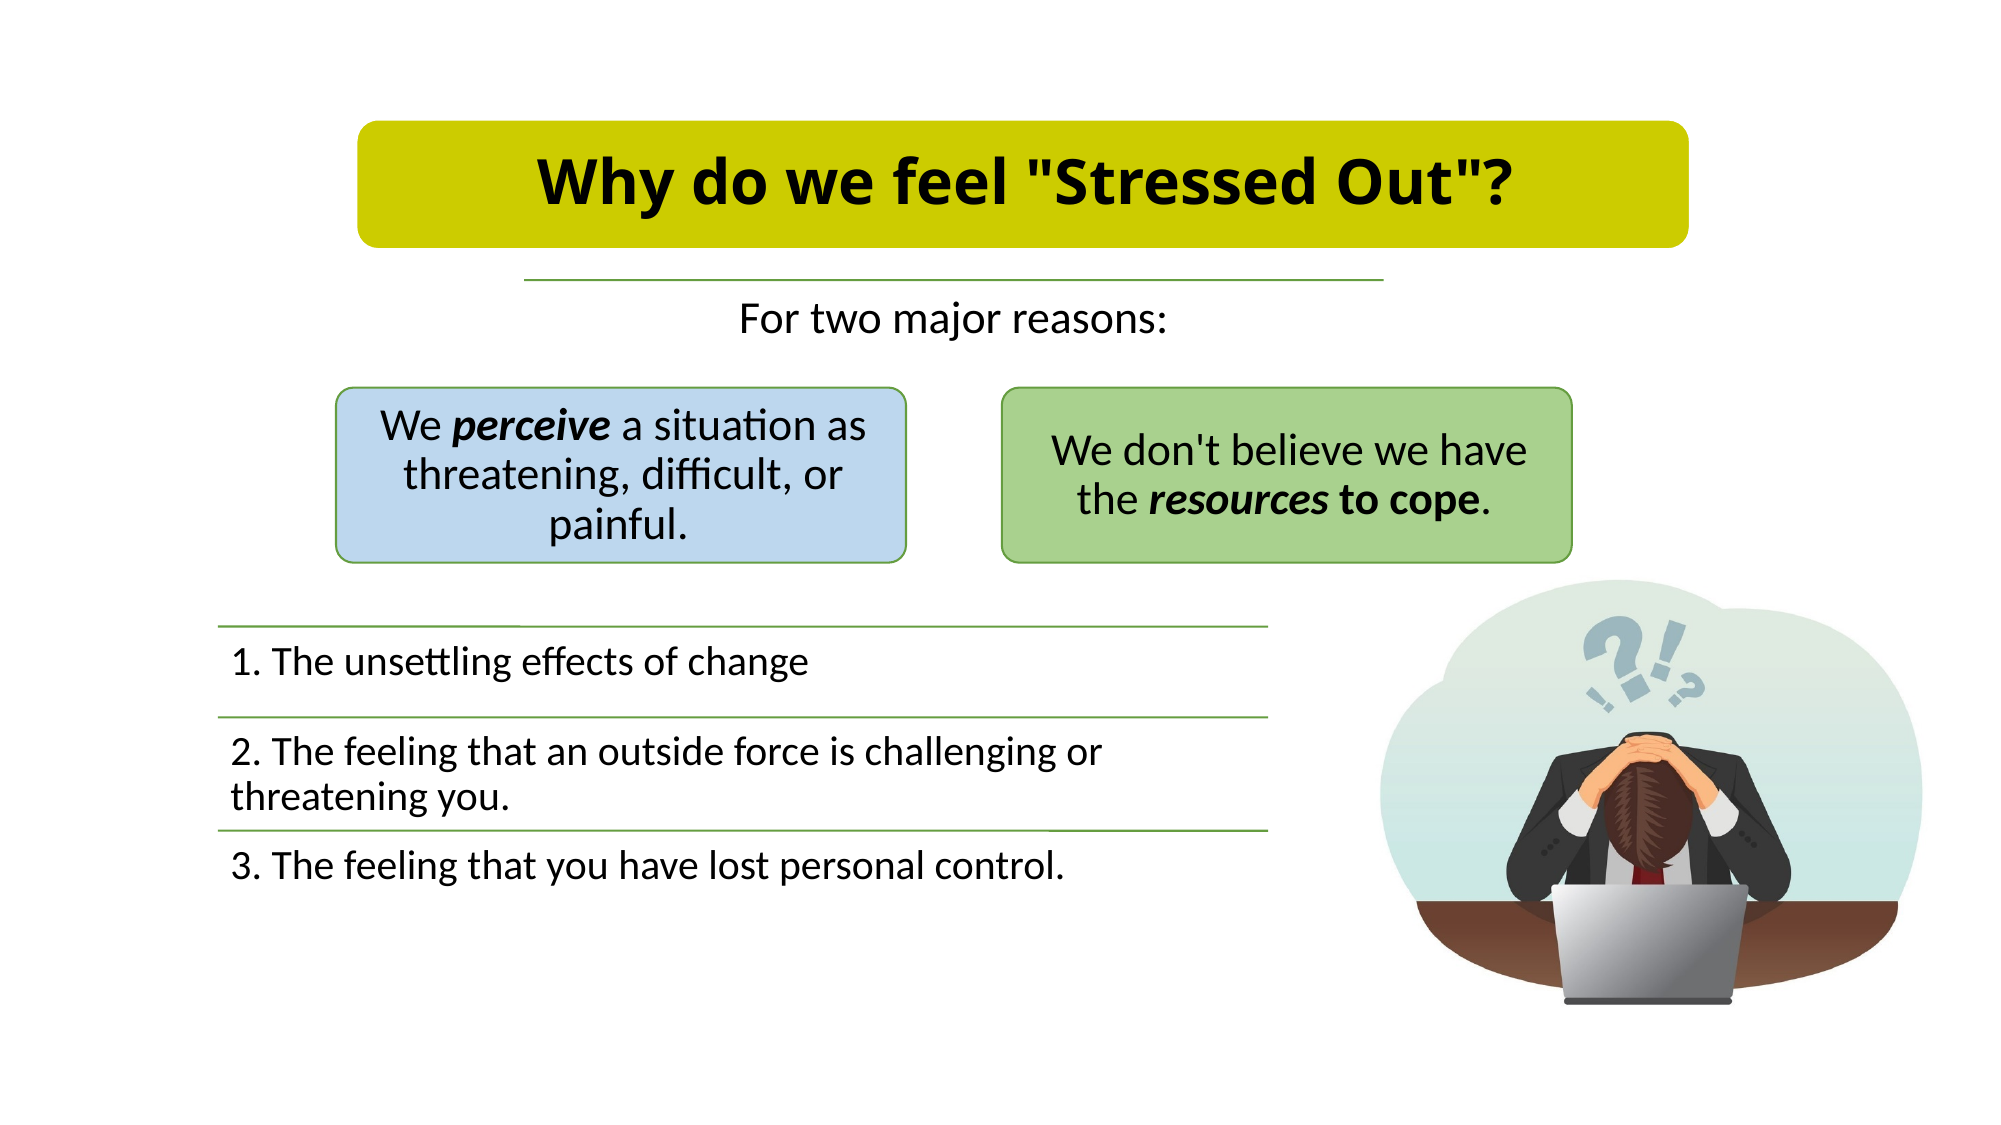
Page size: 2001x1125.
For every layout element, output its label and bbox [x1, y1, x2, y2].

text_box [356, 118, 1690, 251]
text_box [217, 626, 1269, 922]
picture [1368, 575, 1934, 1021]
list [524, 279, 1384, 358]
text_box [335, 387, 1573, 563]
